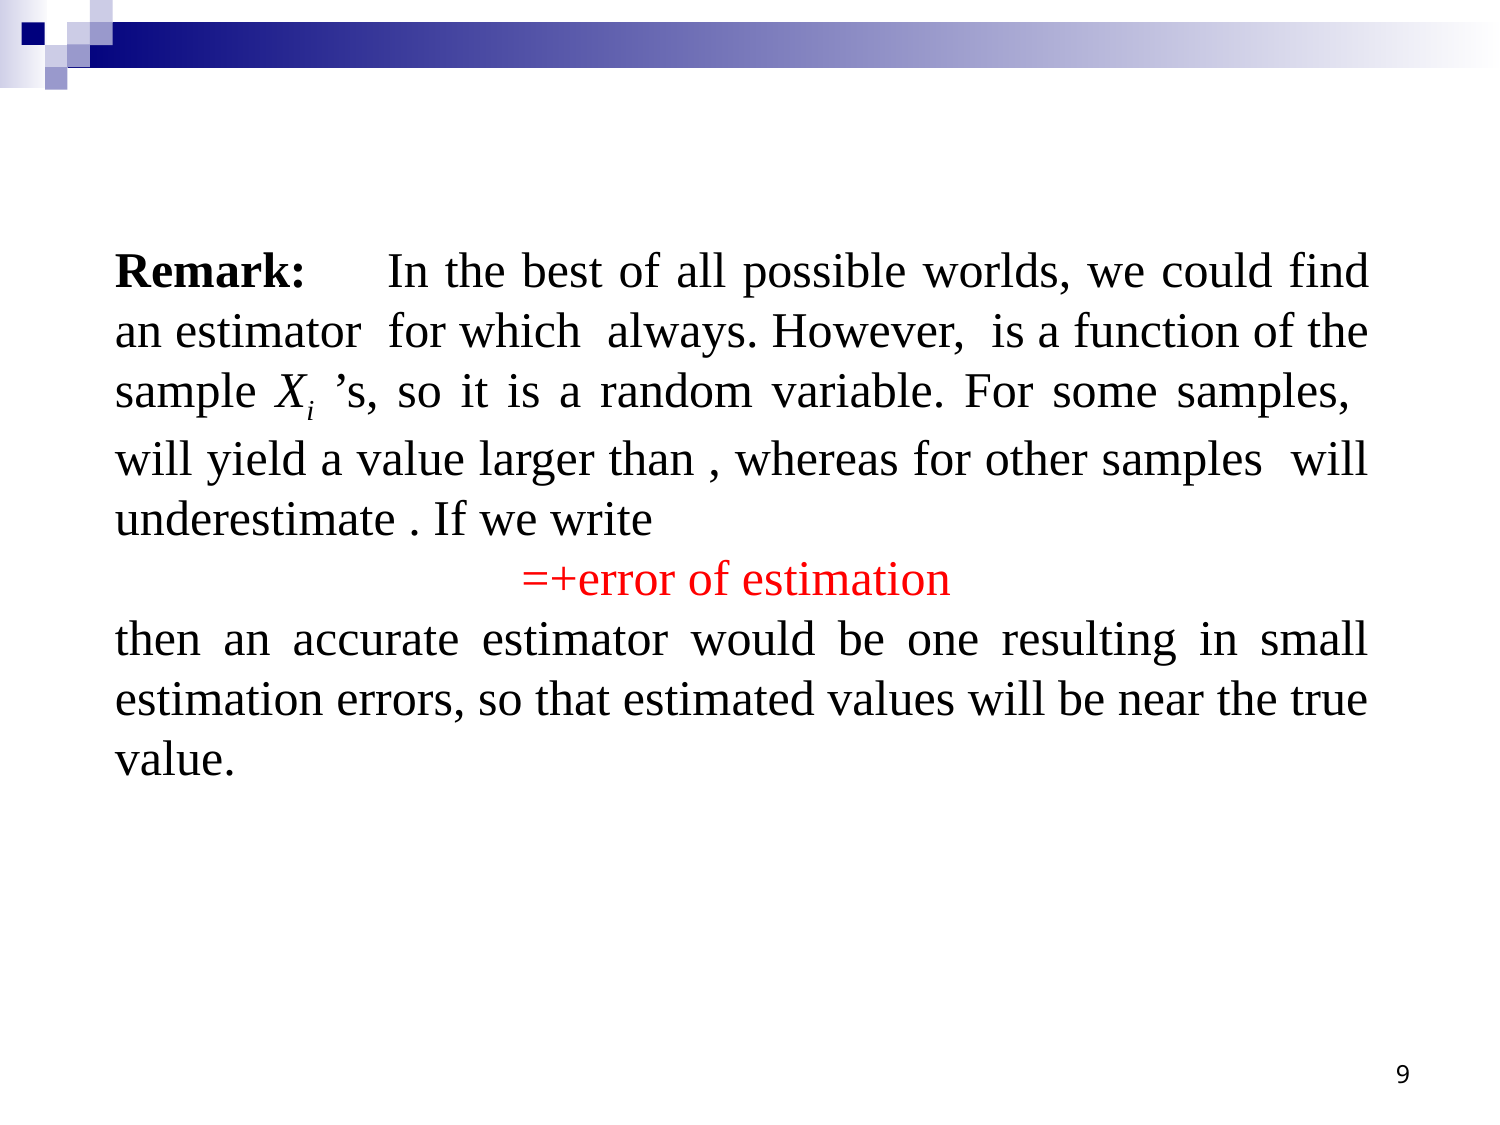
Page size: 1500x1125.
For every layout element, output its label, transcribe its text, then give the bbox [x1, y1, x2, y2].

slide_number 9 [1074, 1024, 1426, 1101]
